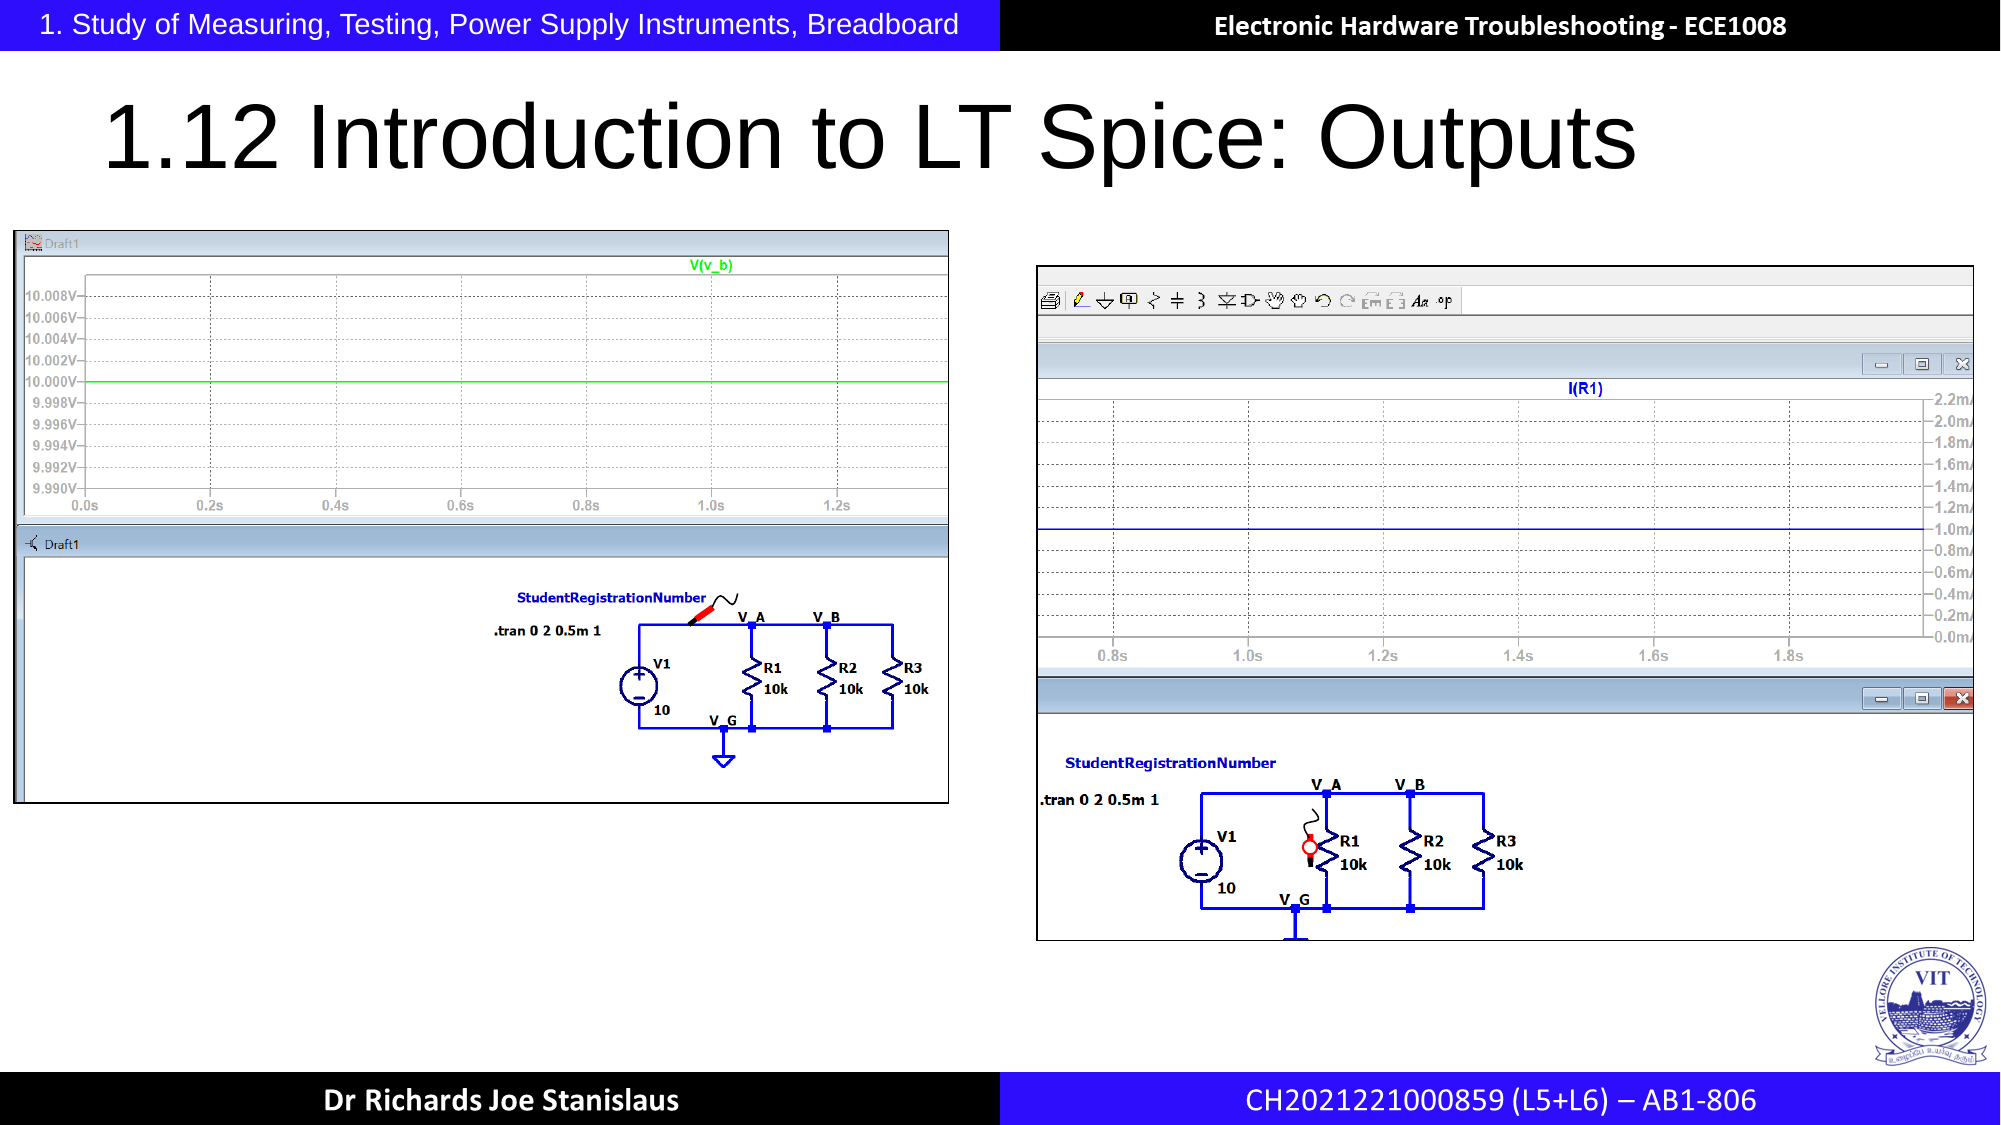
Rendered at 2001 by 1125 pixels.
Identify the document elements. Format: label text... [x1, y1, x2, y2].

footer 1. Study of Measuring, Testing, Power Supply Instruments, Breadboard [0, 0, 1000, 53]
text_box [688, 593, 738, 625]
title 1.12 Introduction to LT Spice: Outputs [87, 43, 1928, 235]
picture [0, 0, 2001, 1125]
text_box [1287, 822, 1336, 854]
picture [14, 231, 948, 803]
